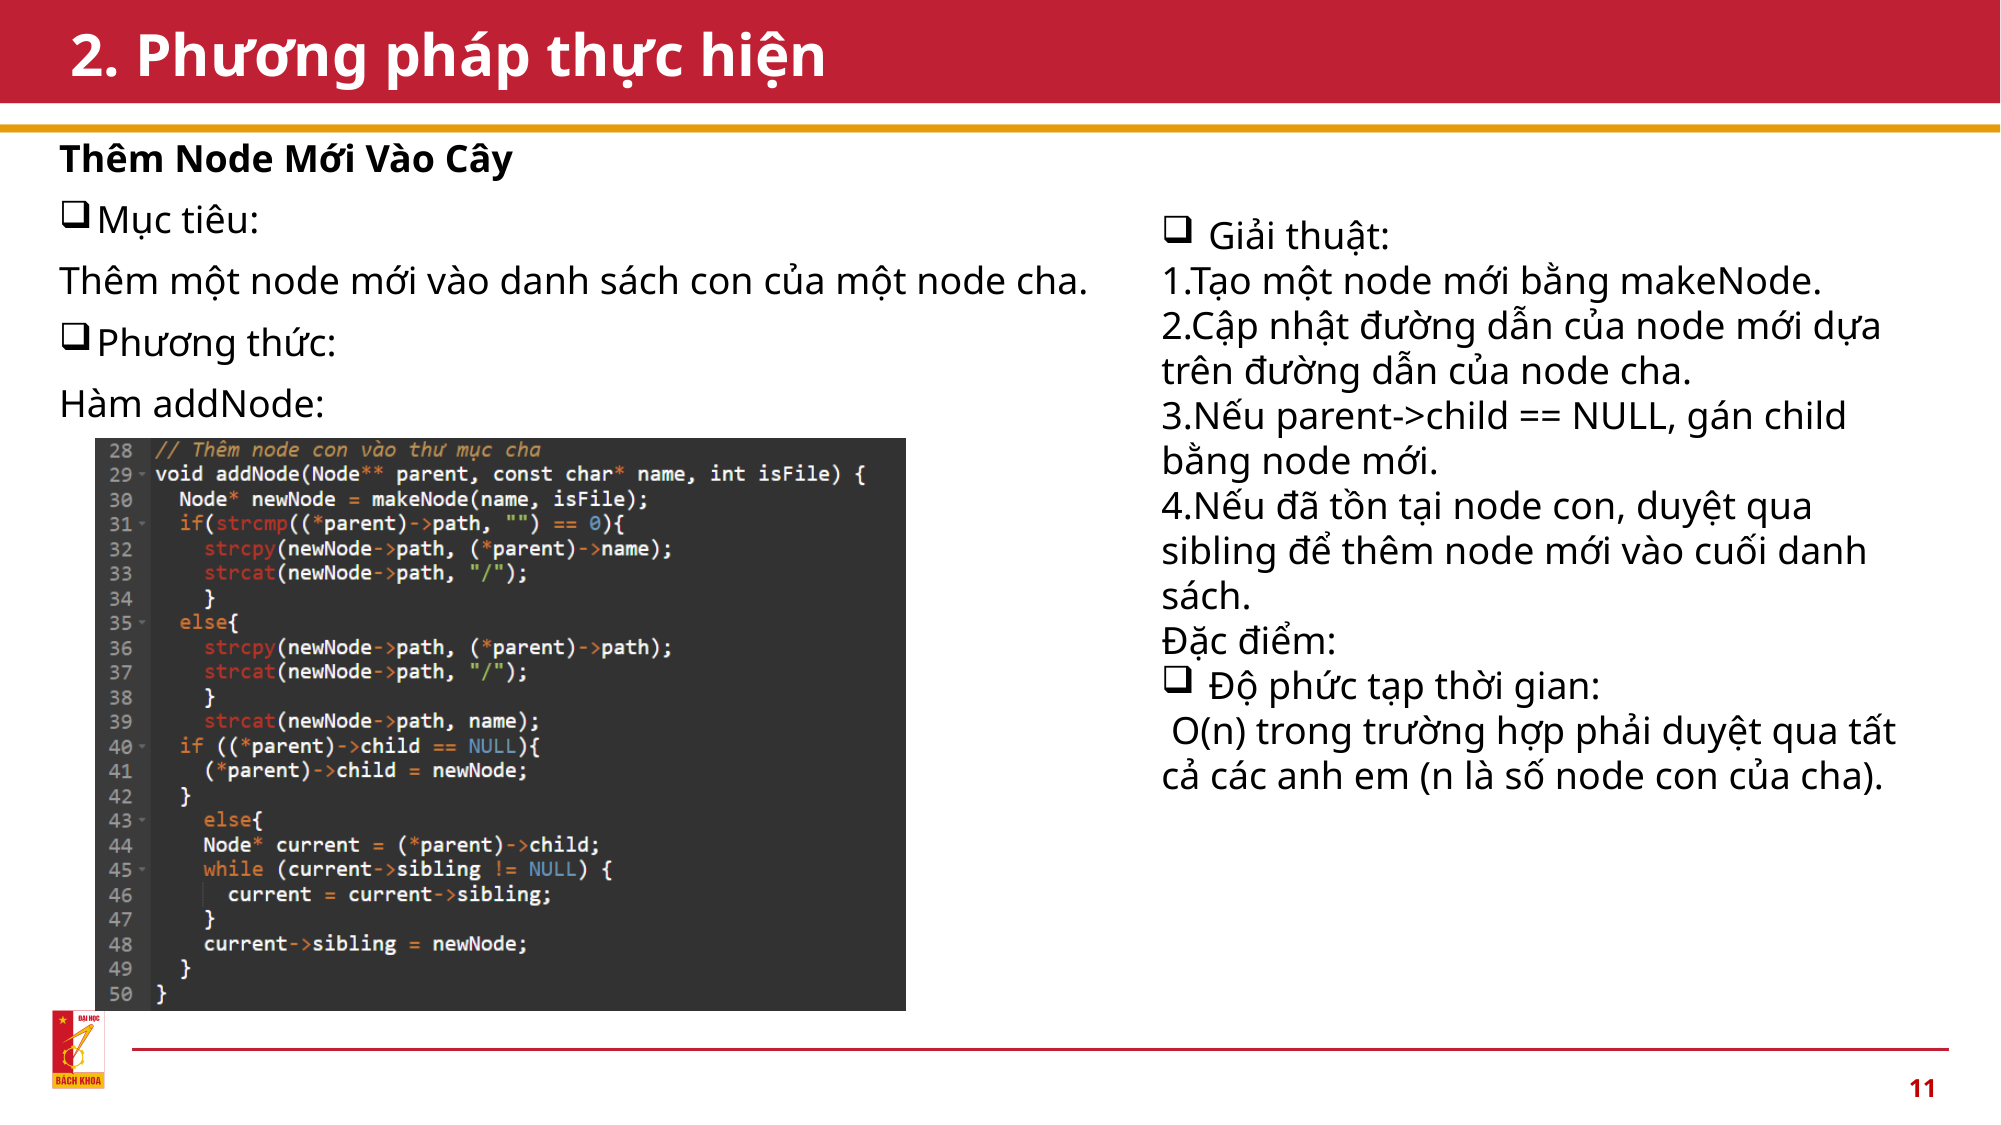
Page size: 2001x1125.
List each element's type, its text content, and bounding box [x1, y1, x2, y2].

list Thêm Node Mới Vào Cây Mục tiêu: Thêm một node mới vào danh sách con của một node cha. Phương thức: Hàm addNode: [44, 132, 1162, 440]
picture [0, 0, 2001, 1125]
title 2. Phương pháp thực hiện [55, 18, 1945, 90]
text_box Giải thuật: 1.Tạo một node mới bằng makeNode. 2.Cập nhật đường dẫn của node mới dựa trên đường dẫn của node cha. 3.Nếu parent->child == NULL, gán child bằng node mới. 4.Nếu đã tồn tại node con, duyệt qua sibling để thêm node mới vào cuối danh sách. Đặc điểm: Độ phức tạp thời gian: O(n) trong trường hợp phải duyệt qua tất cả các anh em (n là số node con của cha). [1146, 205, 1945, 850]
slide_number 11 [1502, 1065, 1953, 1125]
